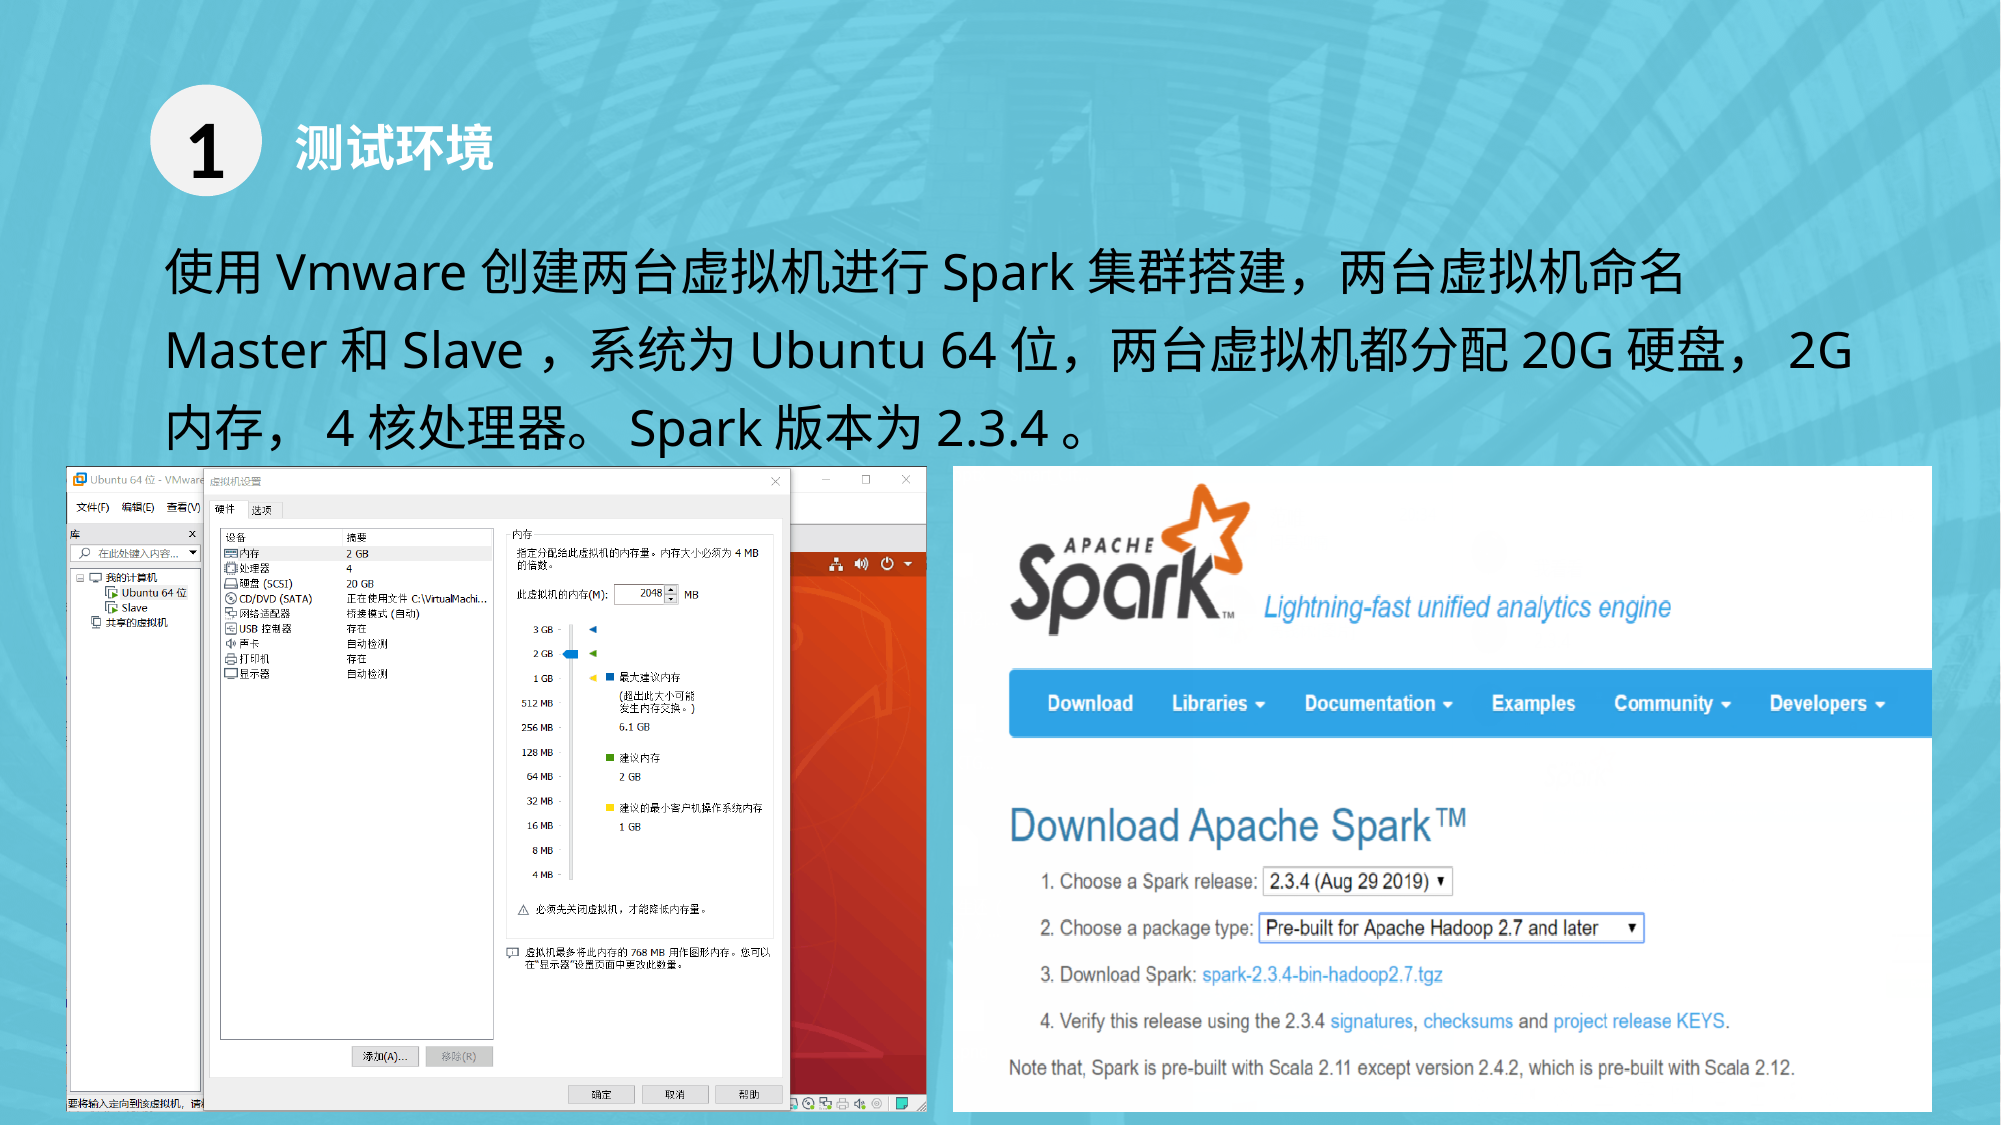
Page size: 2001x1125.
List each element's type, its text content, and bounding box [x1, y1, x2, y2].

list 测试环境 [280, 96, 1026, 180]
text_box 使用Vmware创建两台虚拟机进行Spark集群搭建，两台虚拟机命名Master和Slave，系统为Ubuntu 64位，两台虚拟机都分配20G硬盘，2G内存，4核处理器。Spark版本为2.3.4。 [149, 215, 1875, 464]
picture [66, 466, 928, 1112]
picture [953, 466, 1932, 1112]
list 1 [131, 68, 281, 197]
